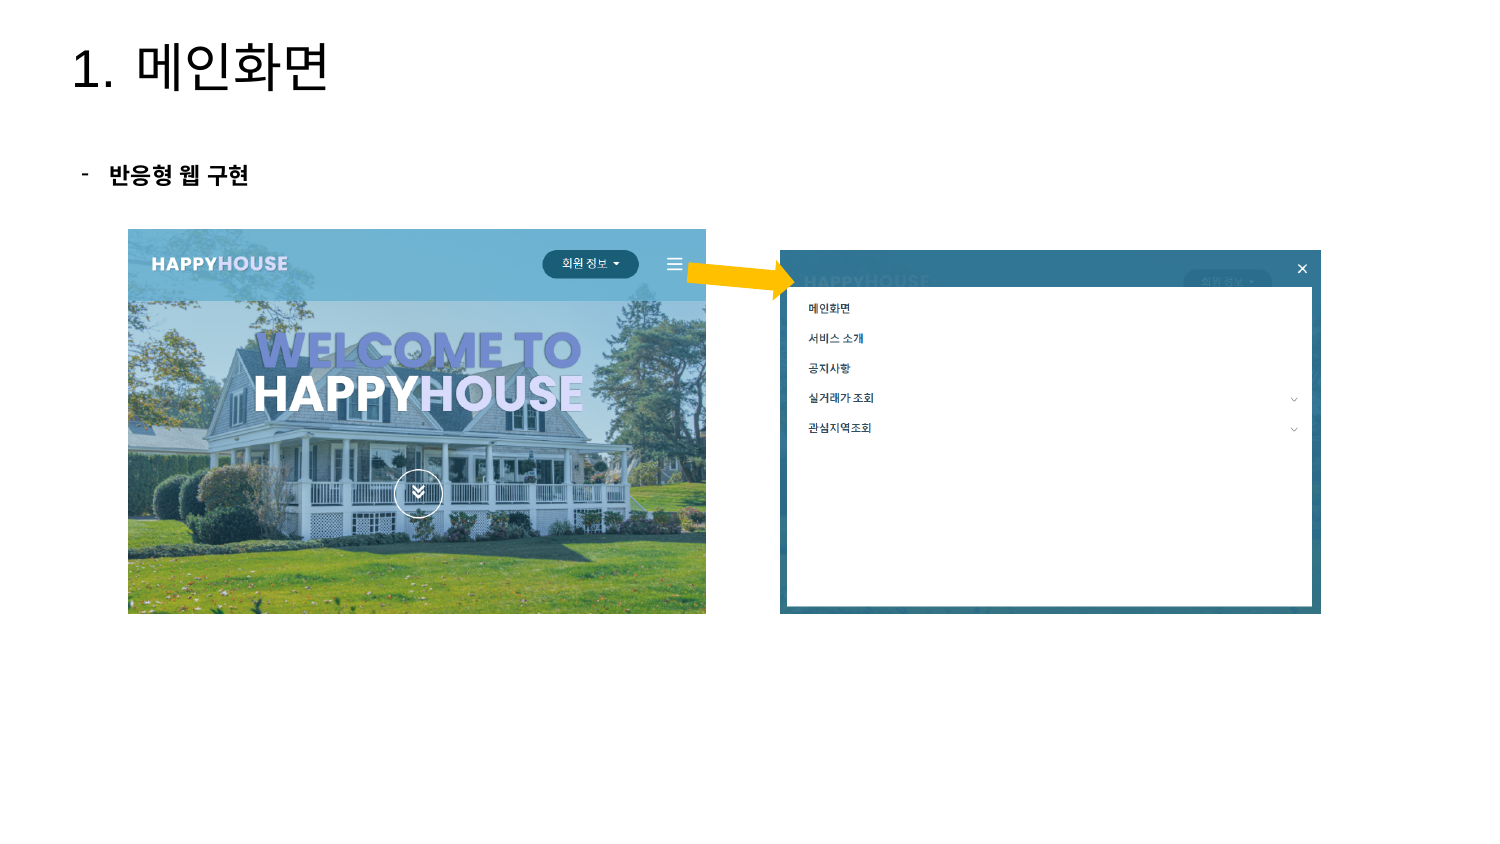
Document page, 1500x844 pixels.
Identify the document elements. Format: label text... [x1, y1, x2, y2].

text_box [127, 229, 1321, 615]
title 메인화면 [45, 19, 1443, 114]
text_box 반응형 웹 구현 [66, 154, 1267, 197]
